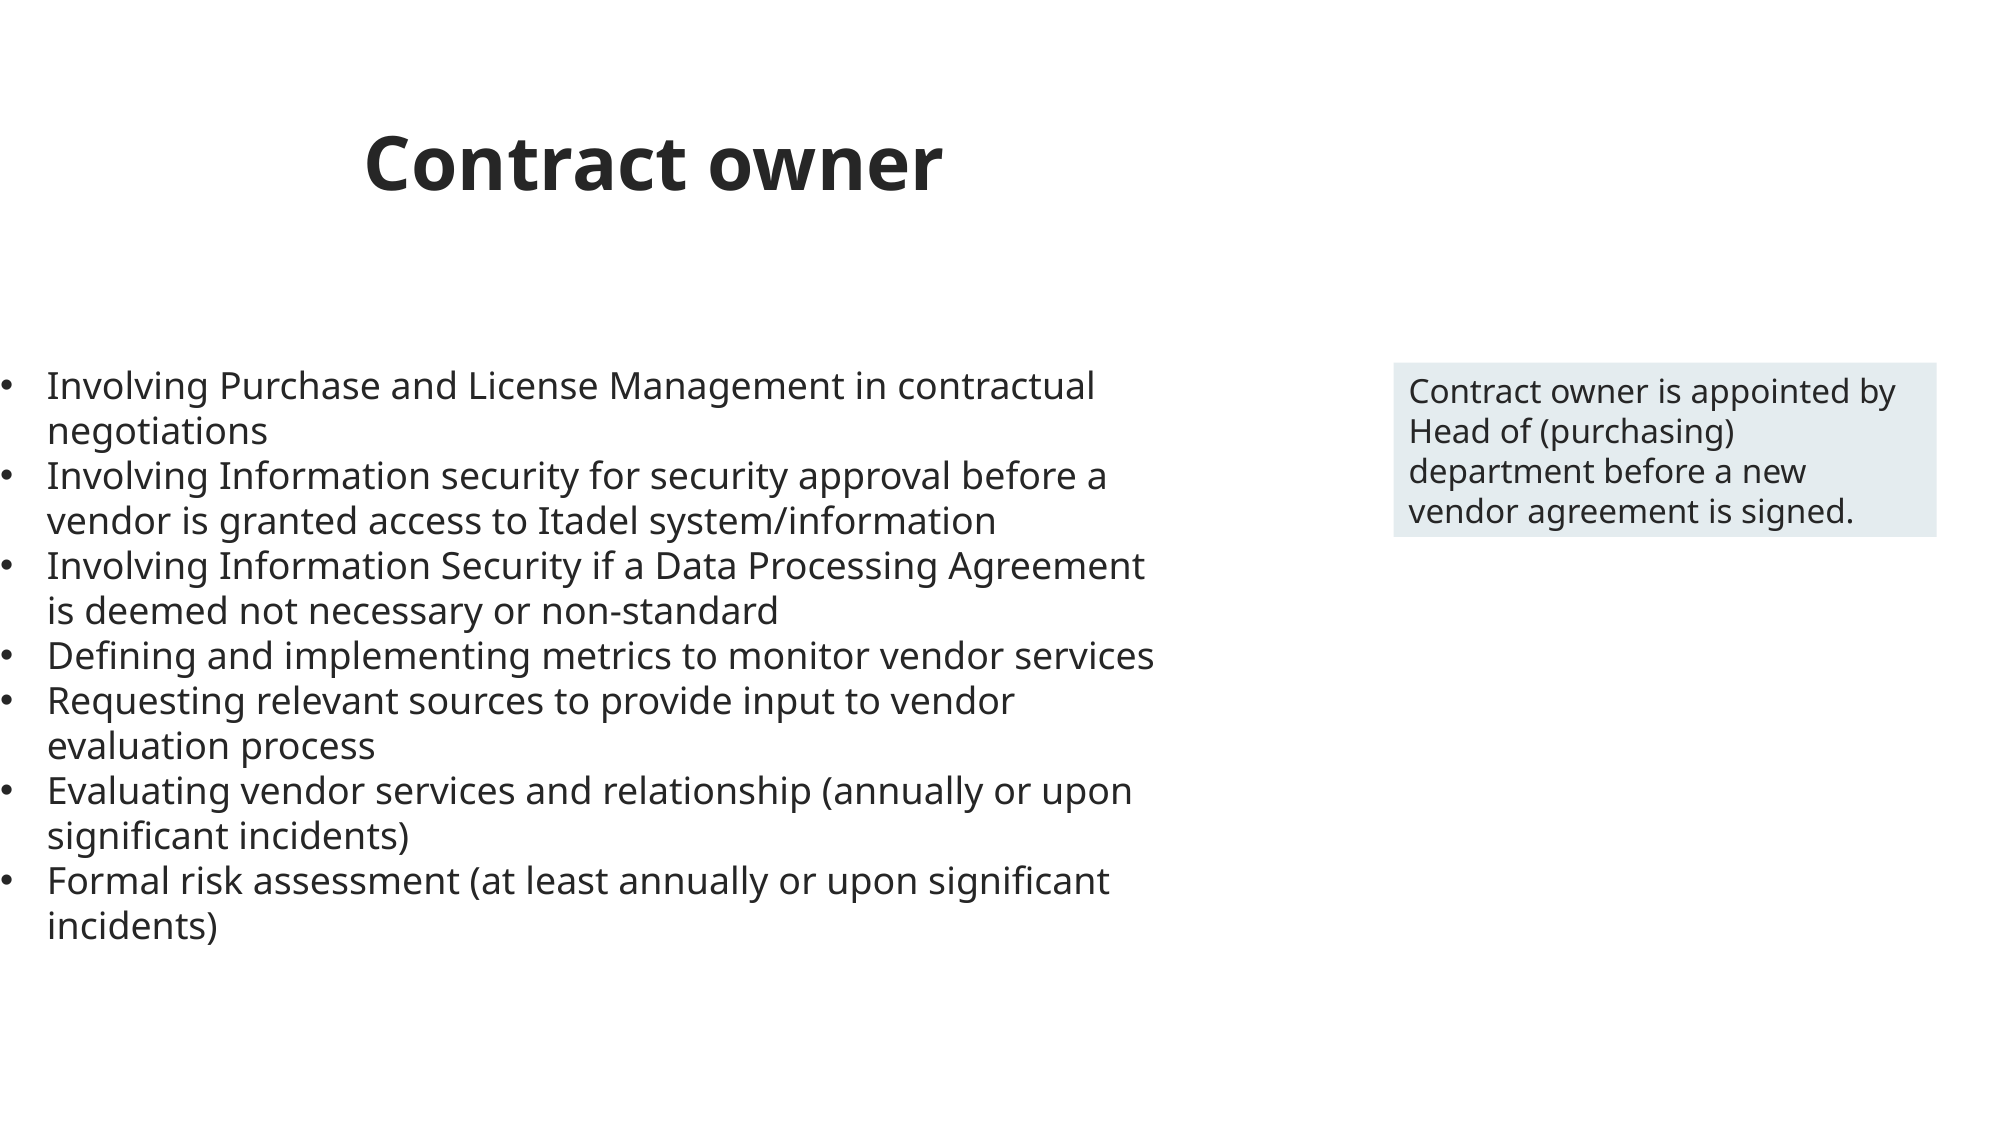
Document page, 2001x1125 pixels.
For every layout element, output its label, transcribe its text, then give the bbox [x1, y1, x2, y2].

title Contract owner [363, 115, 2000, 312]
list Involving Purchase and License Management in contractual negotiations Involving Information security for security approval before a vendor is granted access to Itadel system/information Involving Information Security if a Data Processing Agreement is deemed not necessary or non-standard Defining and implementing metrics to monitor vendor services Requesting relevant sources to provide input to vendor evaluation process Evaluating vendor services and relationship (annually or upon significant incidents) Formal risk assessment (at least annually or upon significant incidents) [0, 362, 1173, 1010]
text_box Contract owner is appointed by Head of (purchasing) department before a new vendor agreement is signed. [1393, 362, 1937, 537]
